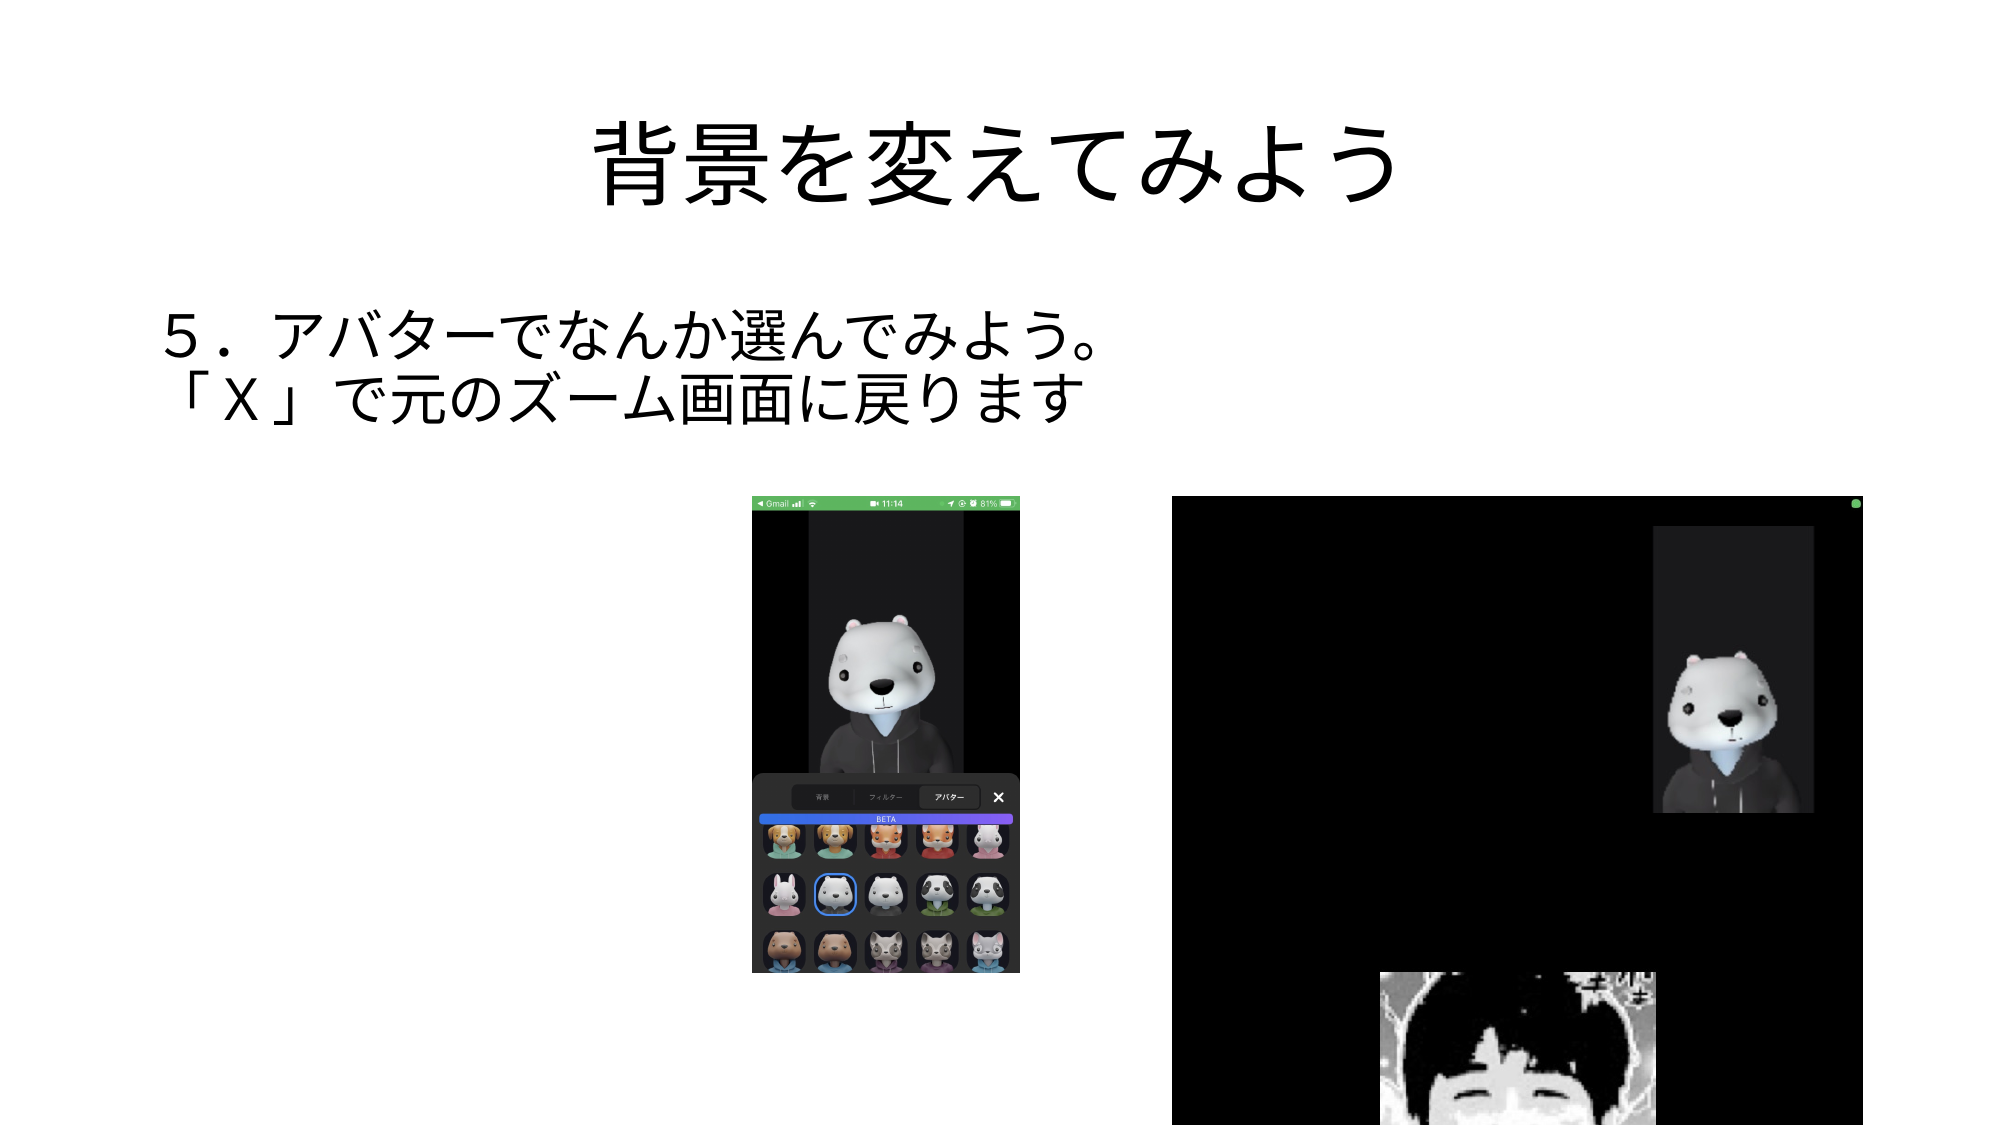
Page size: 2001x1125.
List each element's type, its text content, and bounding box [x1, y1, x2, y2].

list ５．アバターでなんか選んでみよう。「X」で元のズーム画面に戻ります [137, 299, 1124, 1014]
picture [752, 496, 1020, 973]
title 背景を変えてみよう [137, 59, 1863, 278]
picture [1172, 496, 1863, 1125]
